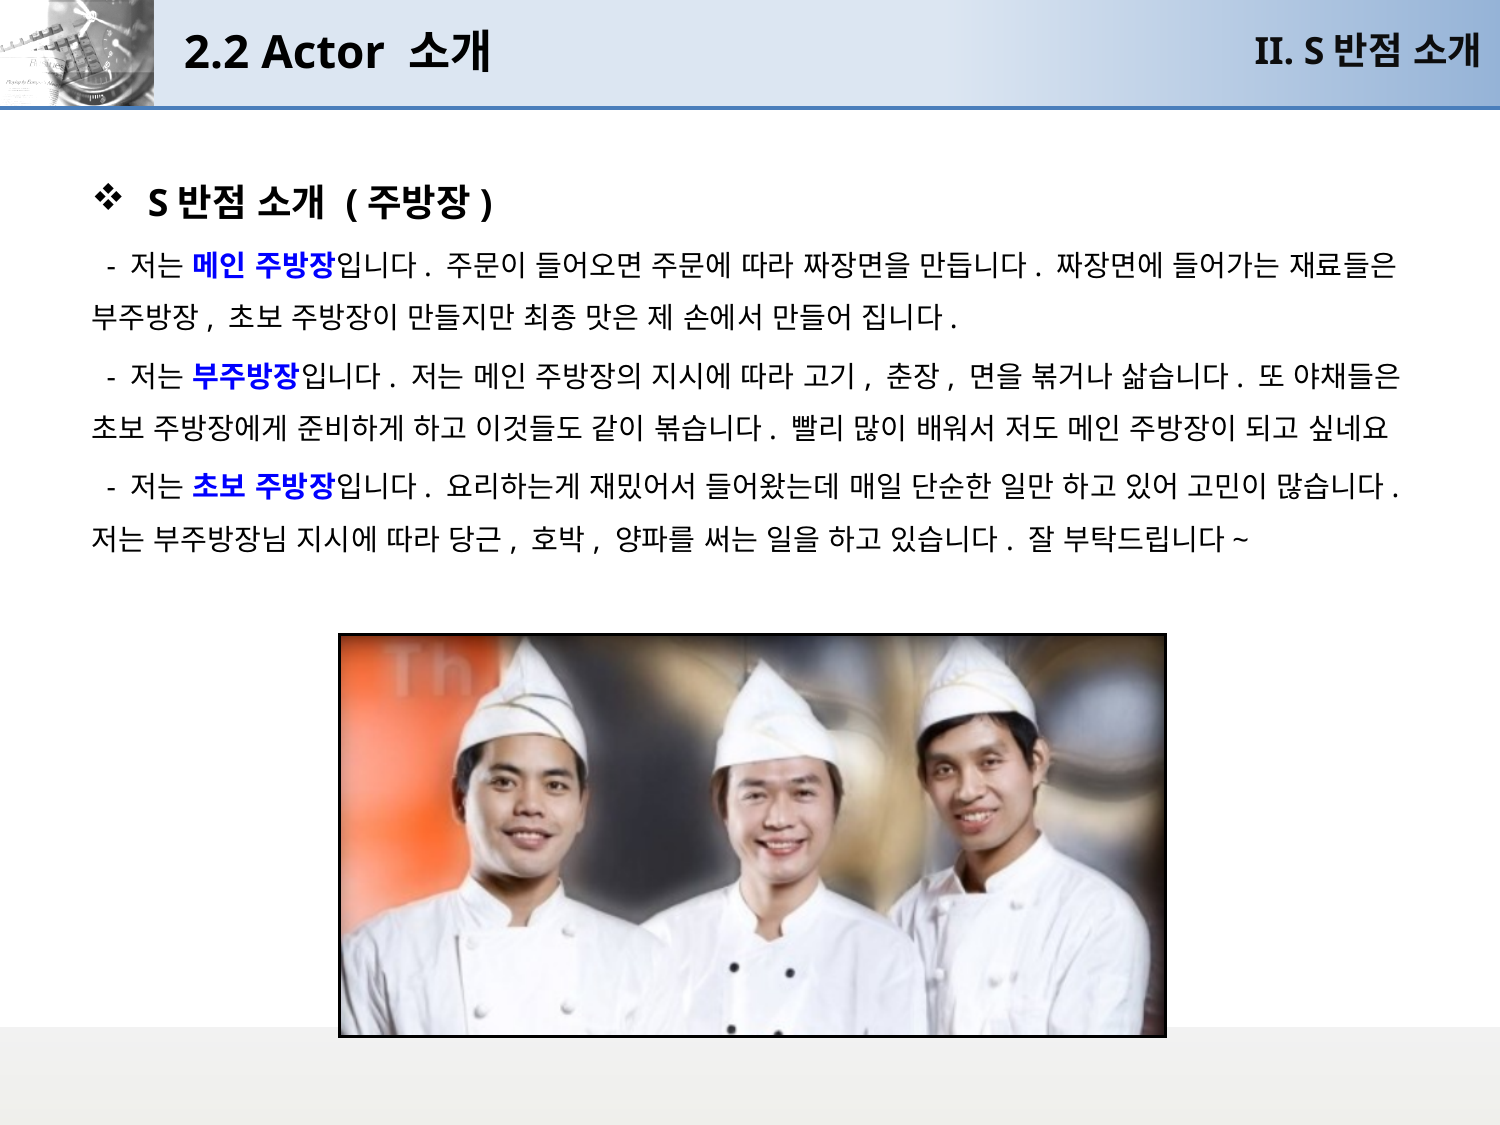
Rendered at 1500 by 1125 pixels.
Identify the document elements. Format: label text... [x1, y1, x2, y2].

list S반점 소개 (주방장) - 저는 메인 주방장입니다. 주문이 들어오면 주문에 따라 짜장면을 만듭니다. 짜장면에 들어가는 재료들은 부주방장, 초보 주방장이 만들지만 최종 맛은 제 손에서 만들어 집니다. - 저는 부주방장입니다. 저는 메인 주방장의 지시에 따라 고기, 춘장, 면을 볶거나 삶습니다. 또 야채들은 초보 주방장에게 준비하게 하고 이것들도 같이 볶습니다. 빨리 많이 배워서 저도 메인 주방장이 되고 싶네요 - 저는 초보 주방장입니다. 요리하는게 재밌어서 들어왔는데 매일 단순한 일만 하고 있어 고민이 많습니다. 저는 부주방장님 지시에 따라 당근, 호박, 양파를 써는 일을 하고 있습니다. 잘 부탁드립니다~ [76, 149, 1459, 1012]
text_box II. S반점 소개 [1021, 19, 1483, 78]
picture [340, 635, 1165, 1036]
title 2.2 Actor 소개 [169, 7, 1056, 94]
picture [0, 0, 154, 106]
